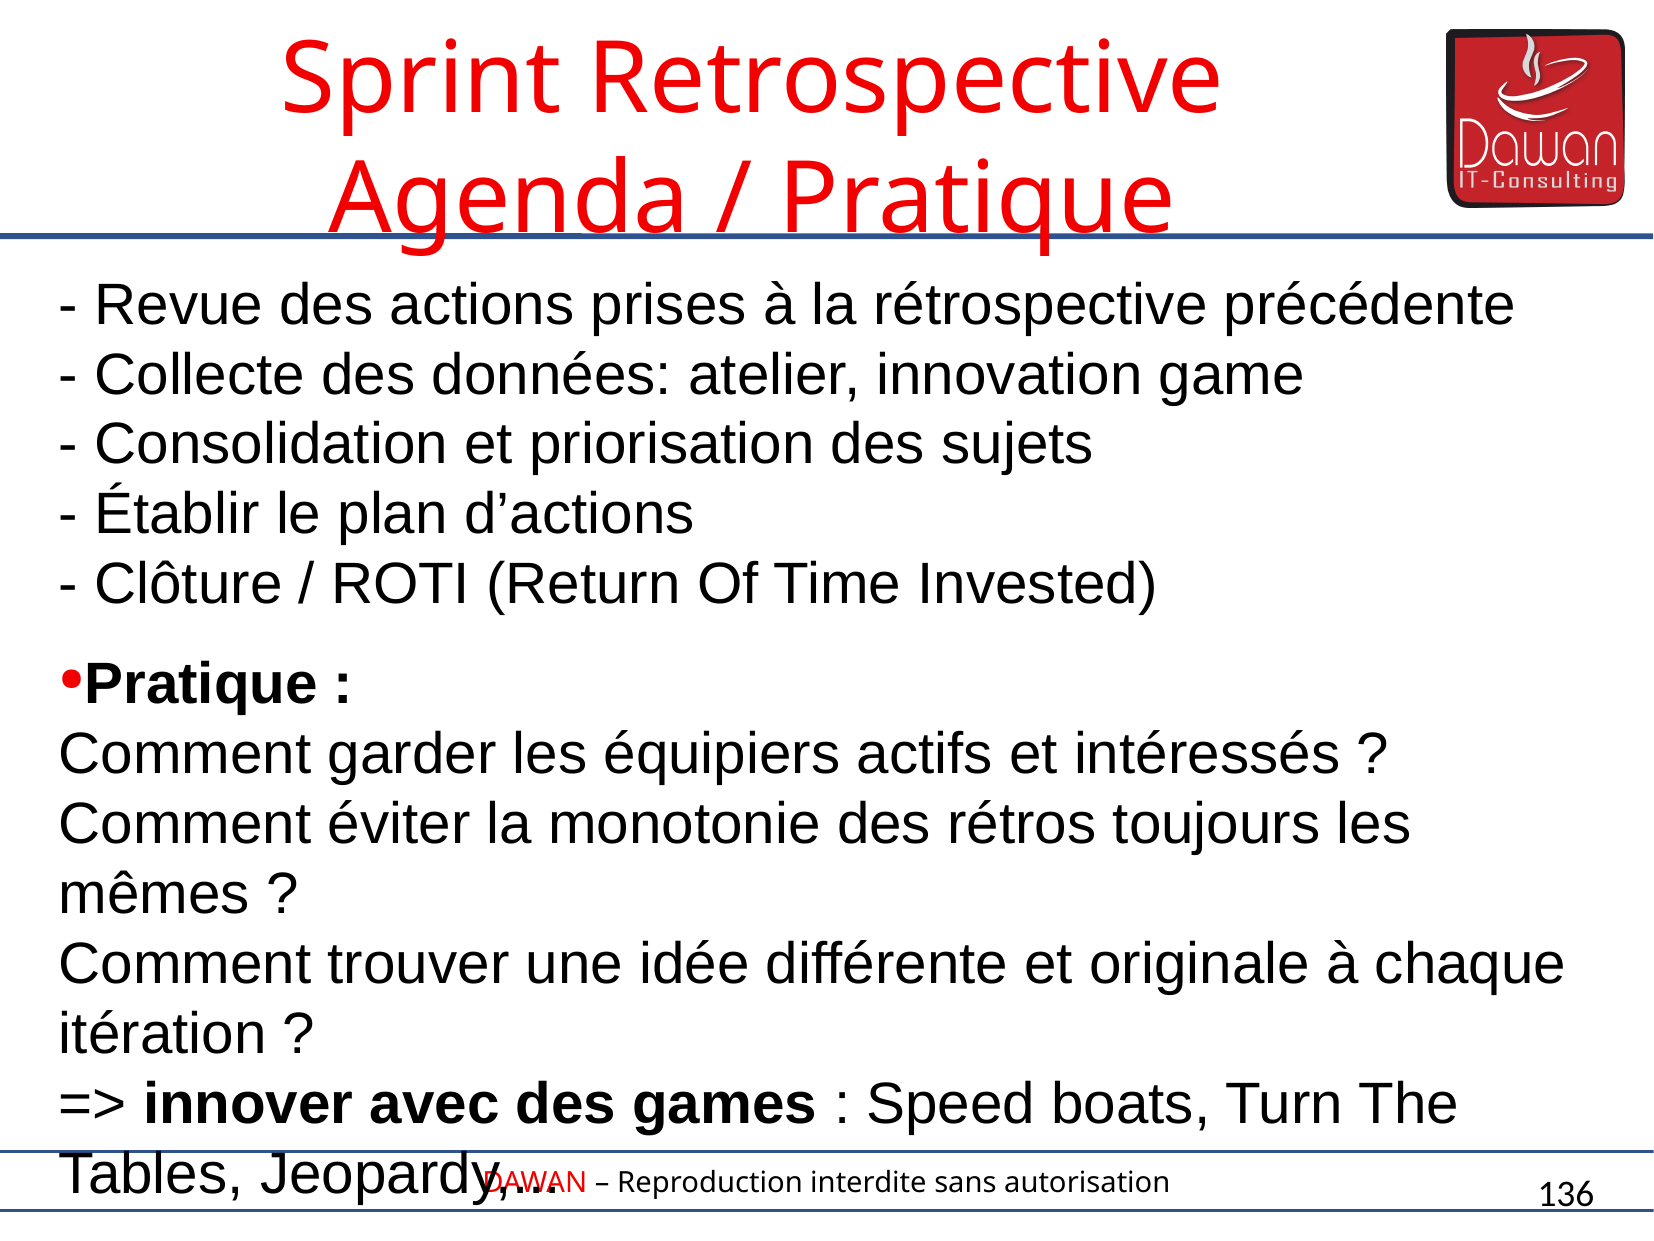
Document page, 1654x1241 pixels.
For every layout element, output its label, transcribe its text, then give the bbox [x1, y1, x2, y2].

list - Revue des actions prises à la rétrospective précédente - Collecte des données: atelier, innovation game - Consolidation et priorisation des sujets - Établir le plan d’actions - Clôture / ROTI (Return Of Time Invested) Pratique : Comment garder les équipiers actifs et intéressés ? Comment éviter la monotonie des rétros toujours les mêmes ? Comment trouver une idée différente et originale à chaque itération ? => innover avec des games : Speed boats, Turn The Tables, Jeopardy,... [59, 265, 1595, 1142]
text_box 136 [1535, 1169, 1595, 1233]
picture [1447, 29, 1625, 208]
title Sprint Retrospective Agenda / Pratique [59, 16, 1447, 250]
